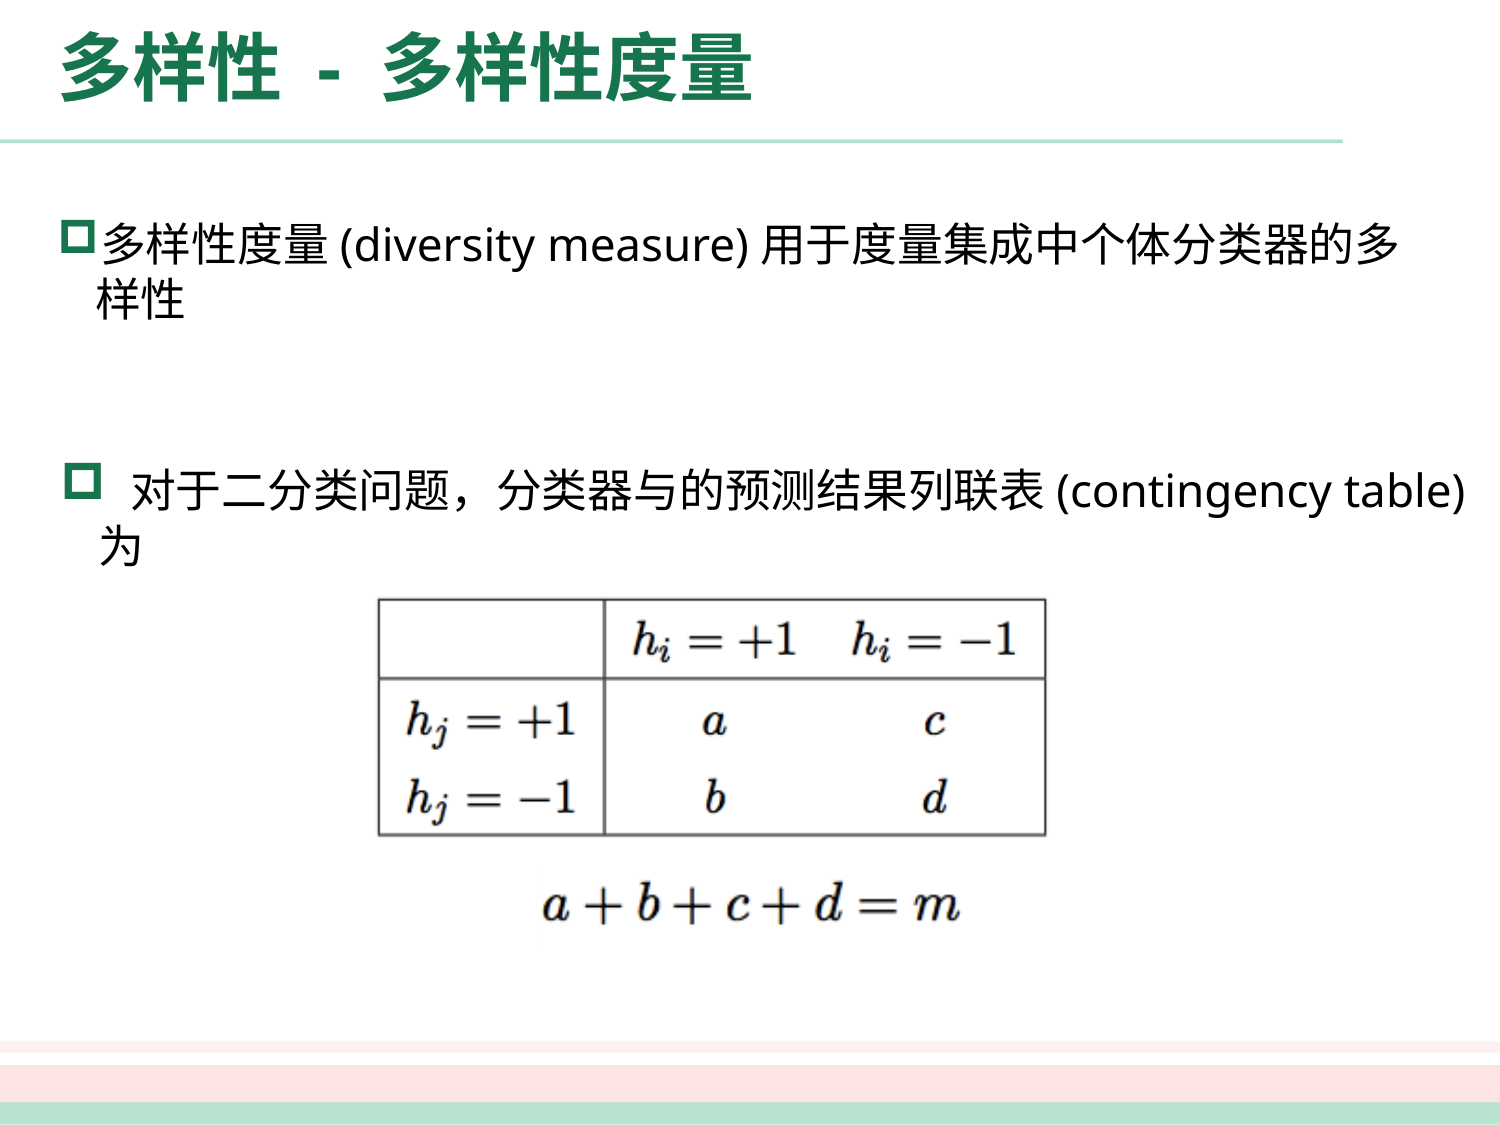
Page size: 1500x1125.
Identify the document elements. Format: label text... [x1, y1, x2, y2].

picture [0, 0, 1500, 1125]
list 多样性度量(diversity measure)用于度量集成中个体分类器的多样性 [42, 207, 1457, 461]
title 多样性 - 多样性度量 [42, 7, 1337, 136]
